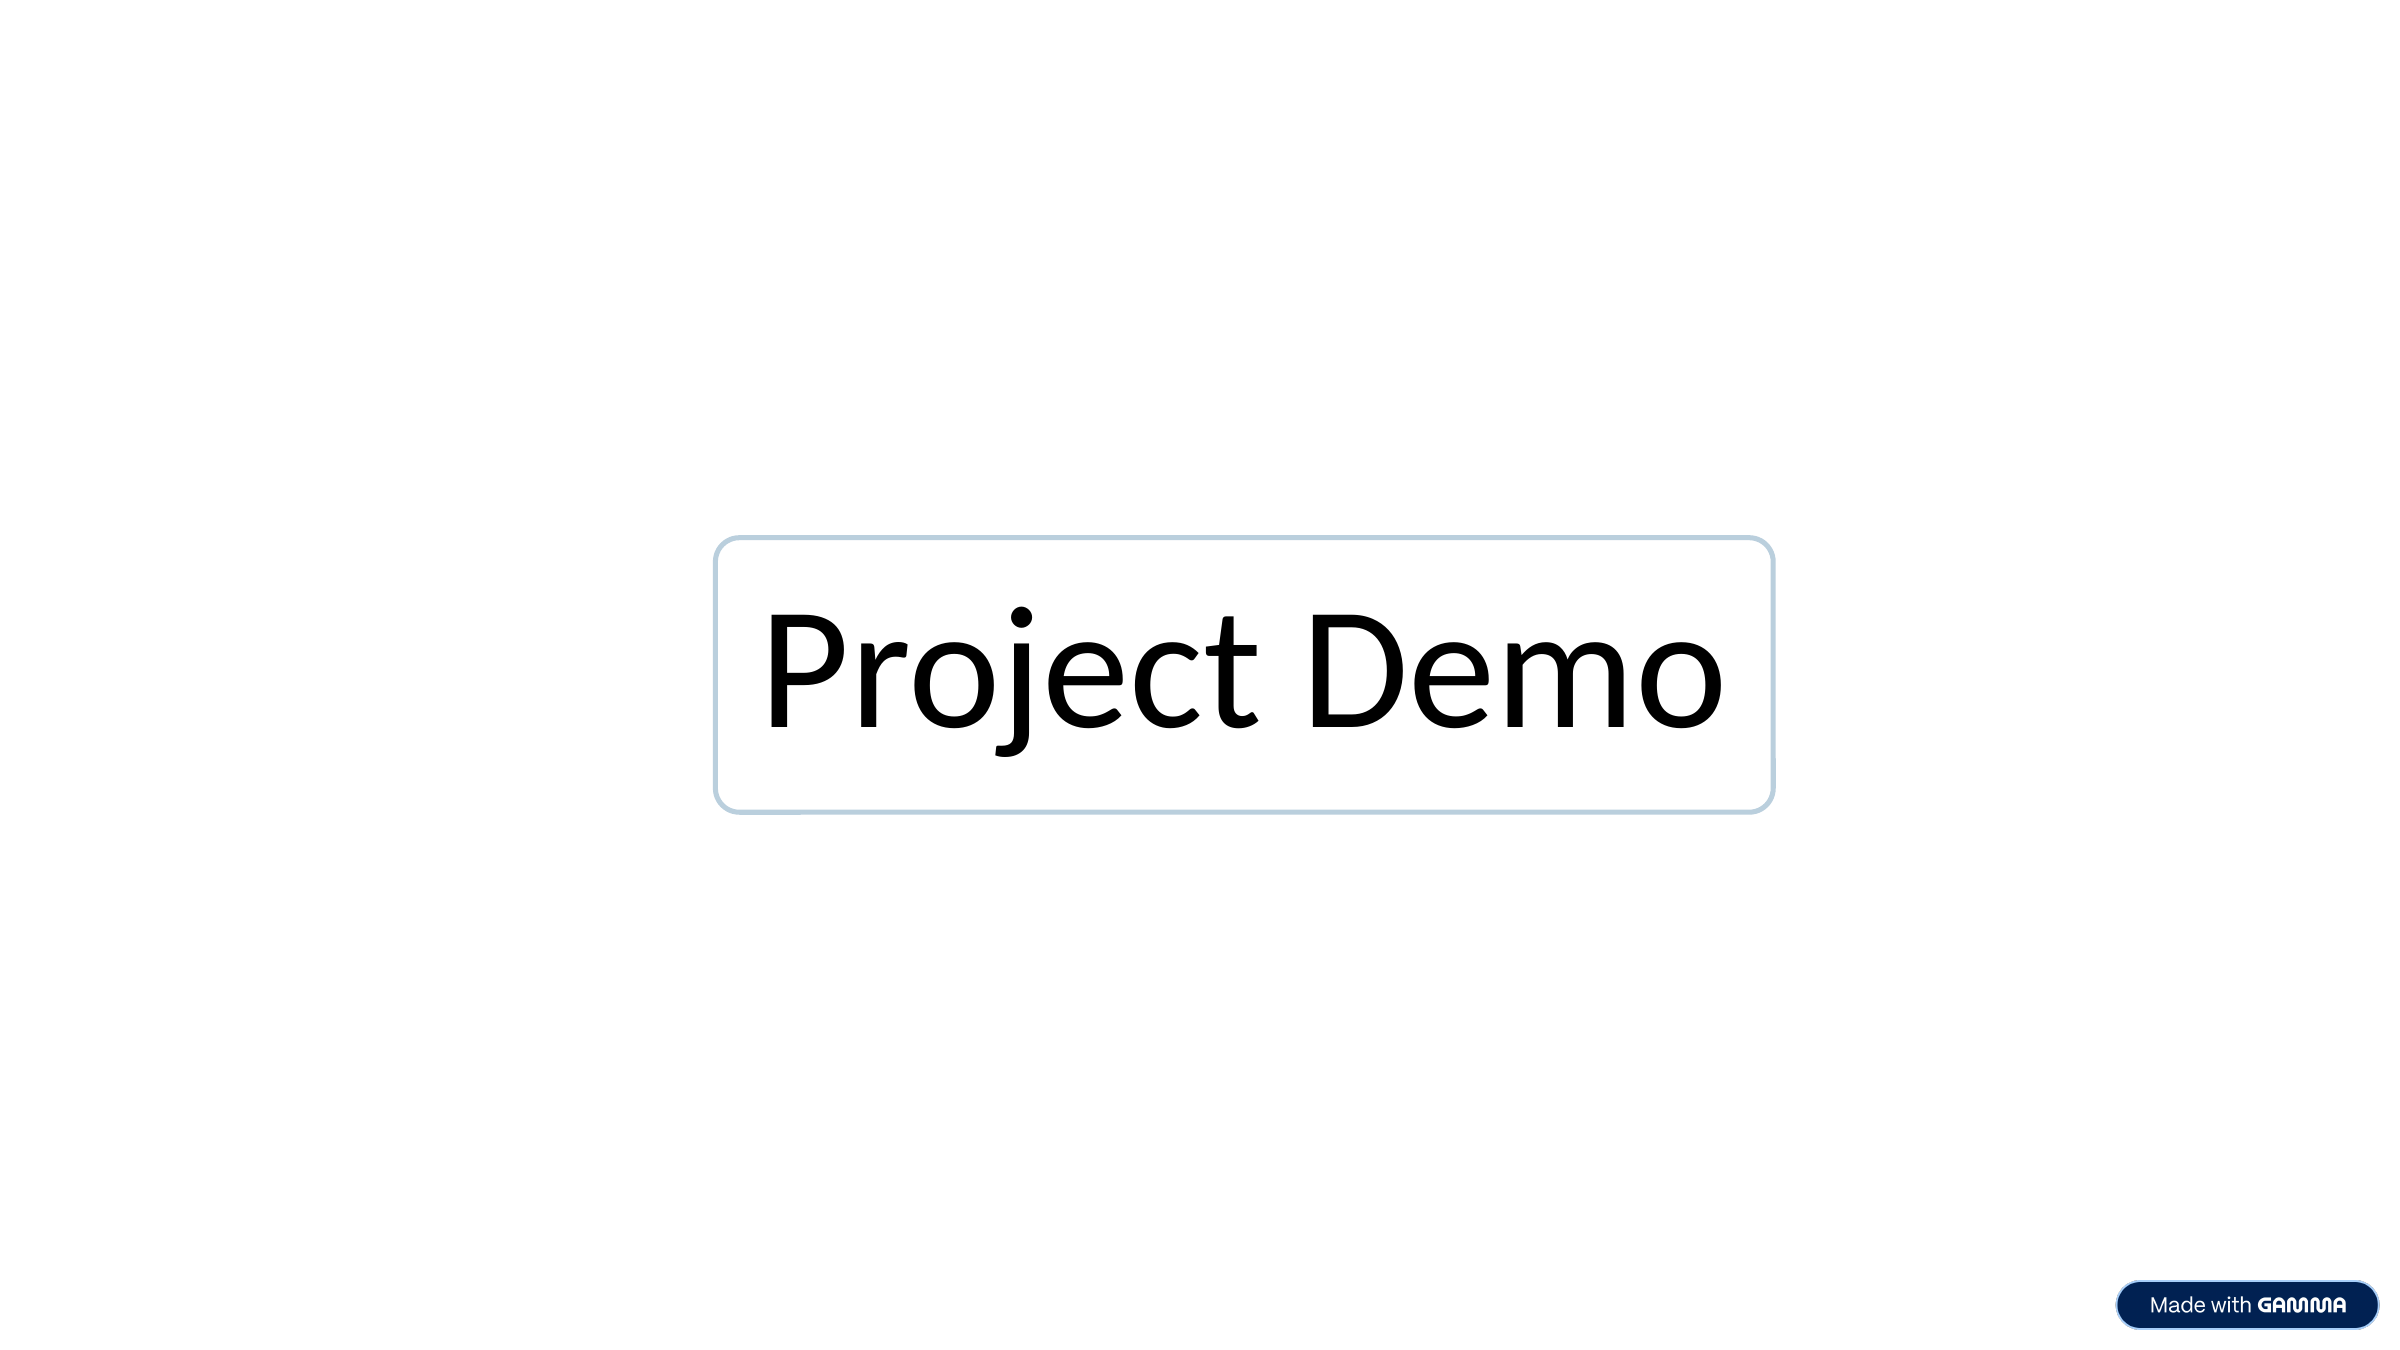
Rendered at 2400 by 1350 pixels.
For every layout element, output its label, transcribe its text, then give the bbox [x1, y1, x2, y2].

picture [2106, 1271, 2389, 1339]
text_box Project Demo [715, 537, 1774, 813]
